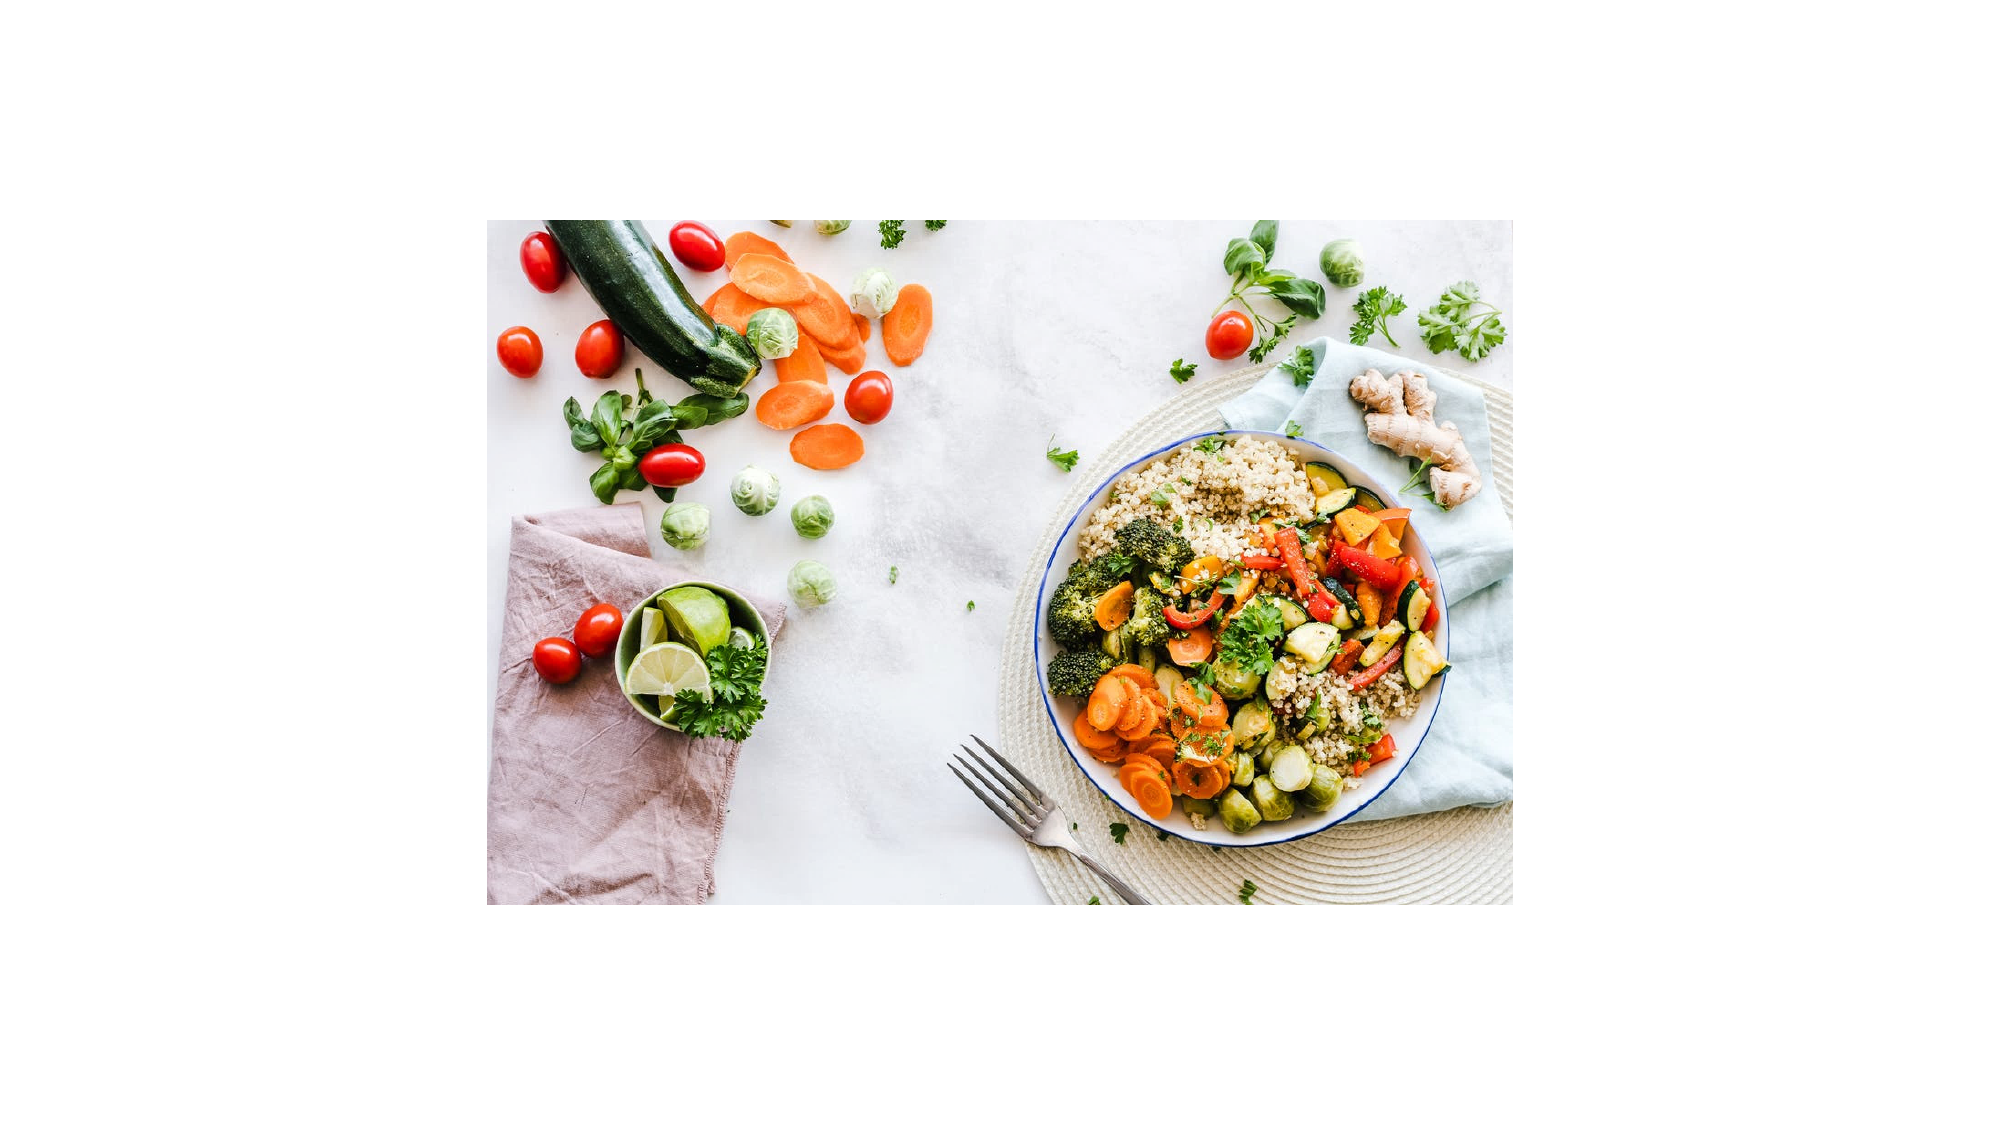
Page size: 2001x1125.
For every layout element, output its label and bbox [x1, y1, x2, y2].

picture [487, 220, 1513, 905]
